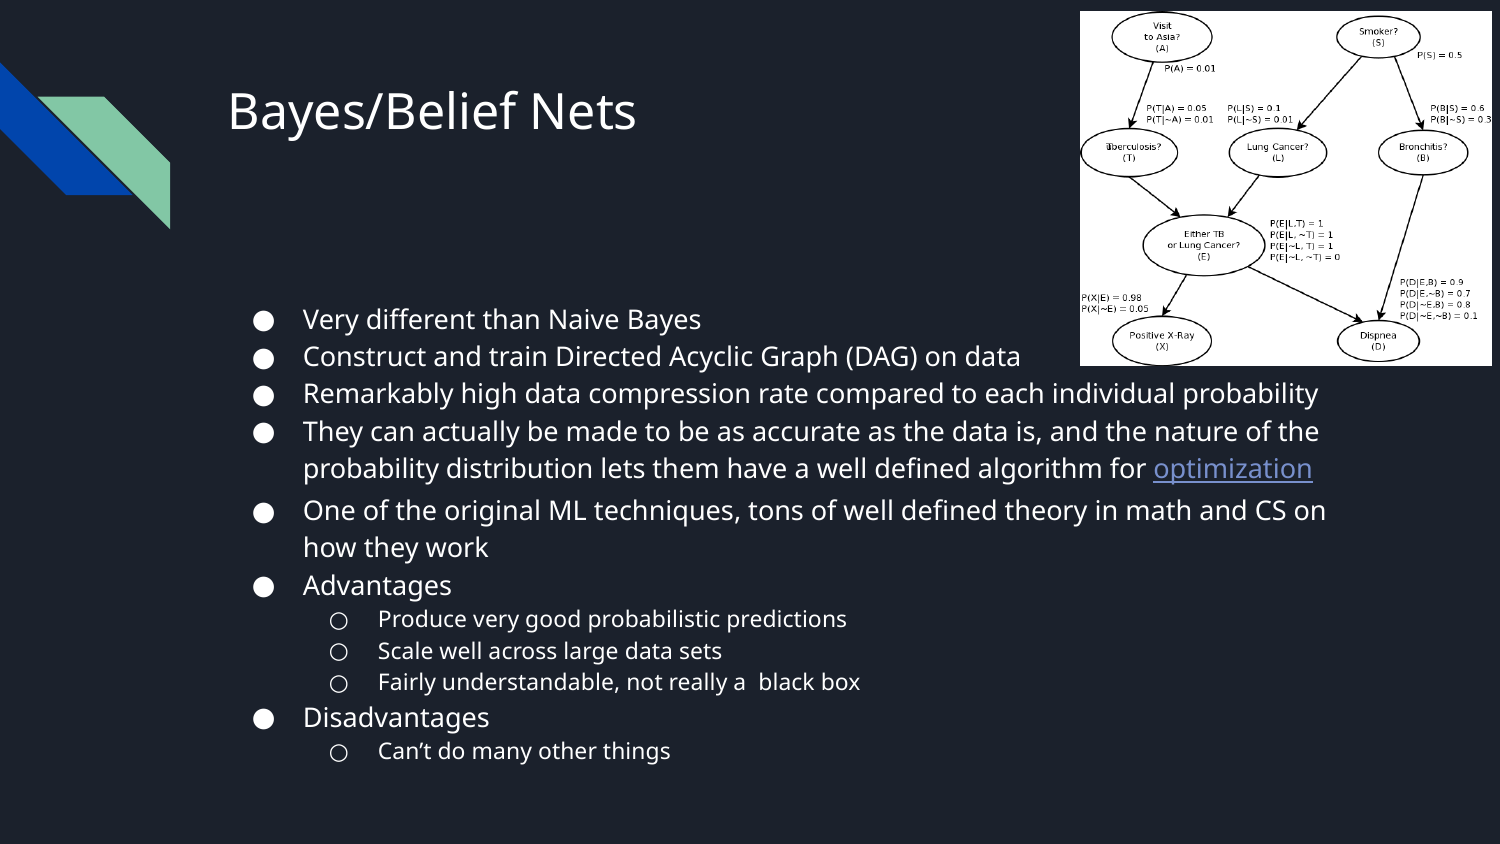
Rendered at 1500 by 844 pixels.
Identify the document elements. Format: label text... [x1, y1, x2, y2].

list Very different than Naive Bayes Construct and train Directed Acyclic Graph (DAG) on data Remarkably high data compression rate compared to each individual probability They can actually be made to be as accurate as the data is, and the nature of the probability distribution lets them have a well defined algorithm for optimization One of the original ML techniques, tons of well defined theory in math and CS on how they work Advantages Produce very good probabilistic predictions Scale well across large data sets Fairly understandable, not really a black box Disadvantages Can’t do many other things [212, 282, 1368, 760]
title Bayes/Belief Nets [212, 64, 1075, 215]
picture [1080, 11, 1492, 366]
